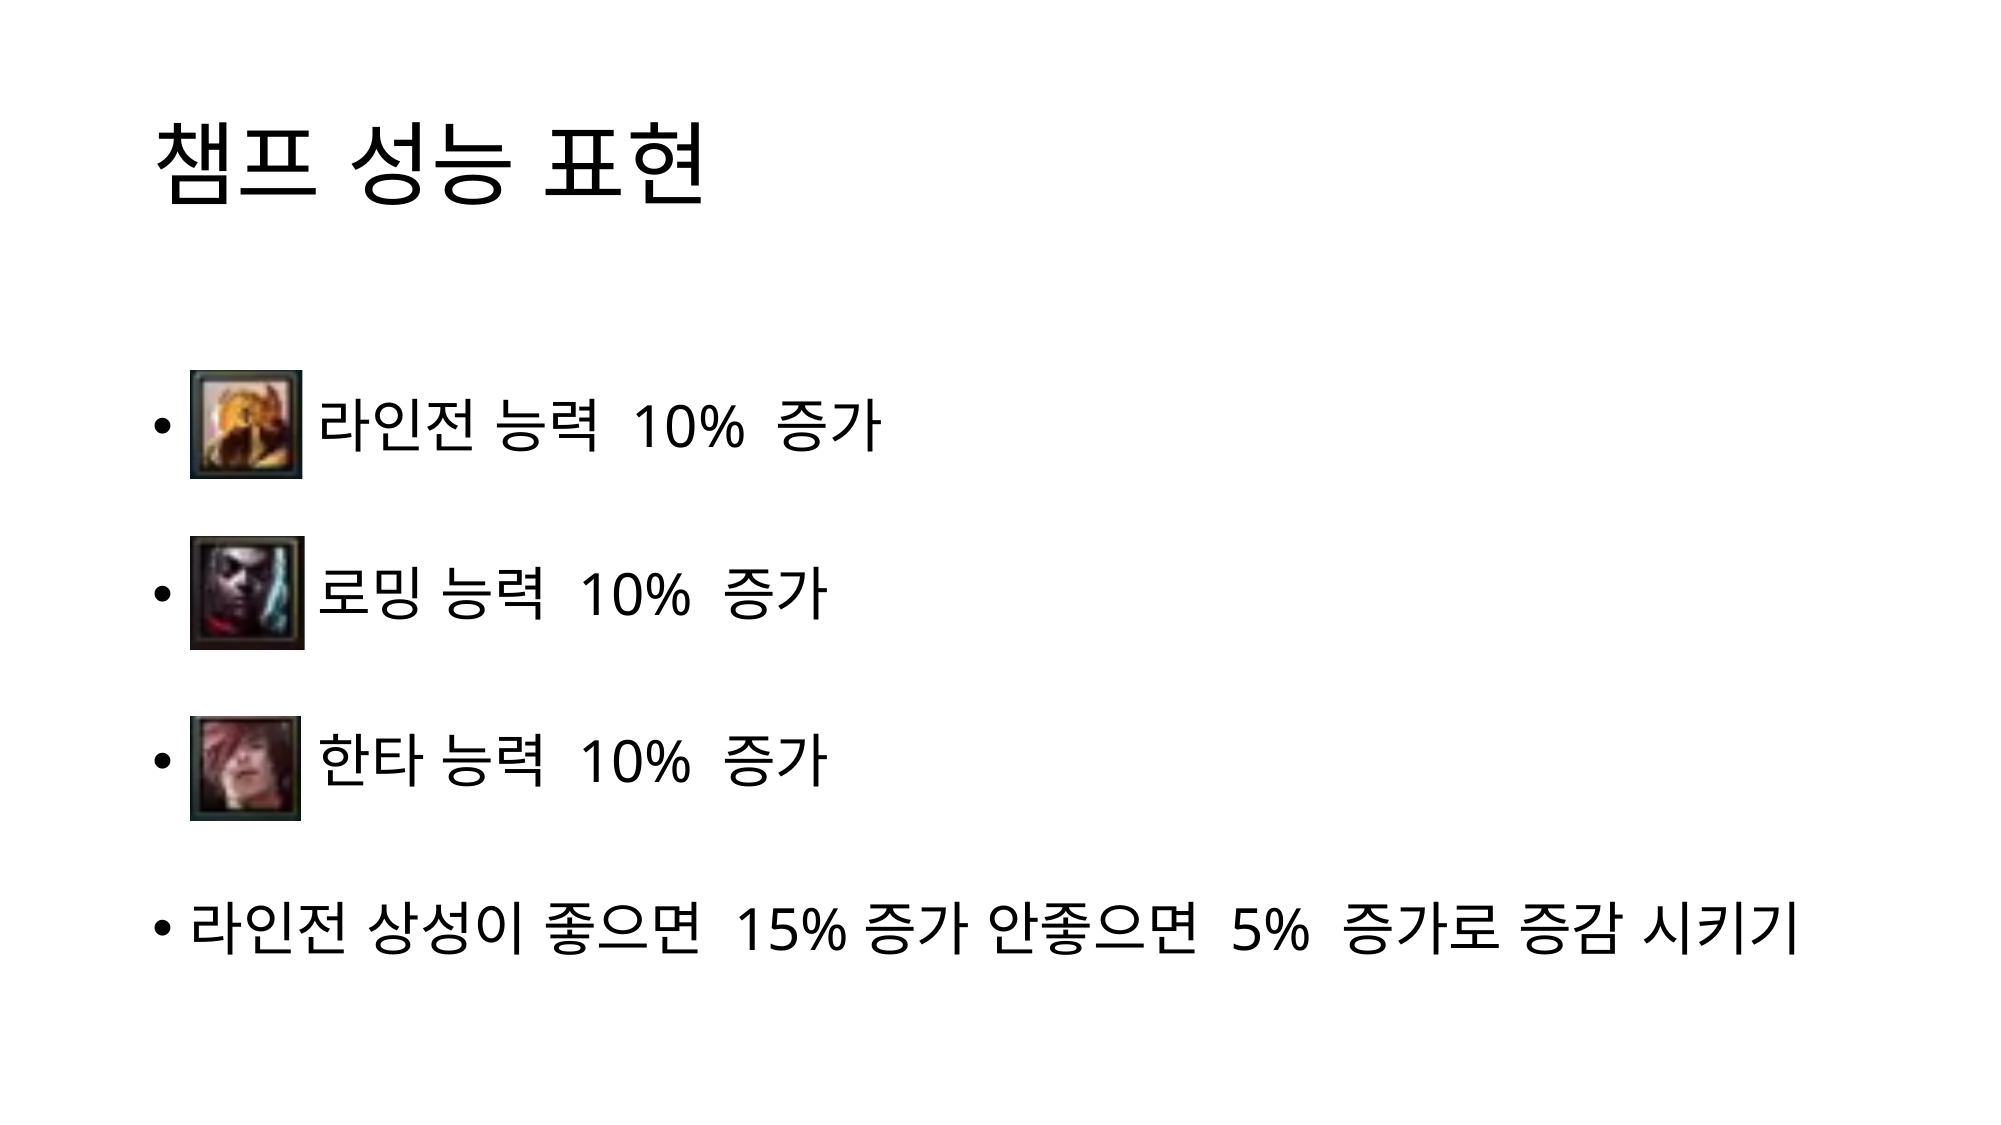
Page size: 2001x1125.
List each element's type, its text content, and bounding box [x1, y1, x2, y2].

picture [190, 370, 303, 479]
picture [190, 716, 301, 821]
list 라인전 능력 10% 증가 로밍 능력 10% 증가 한타 능력 10% 증가 라인전 상성이 좋으면 15%증가 안좋으면 5% 증가로 증감 시키기 [137, 299, 1957, 1014]
picture [190, 536, 305, 650]
title 챔프 성능 표현 [137, 59, 1863, 278]
